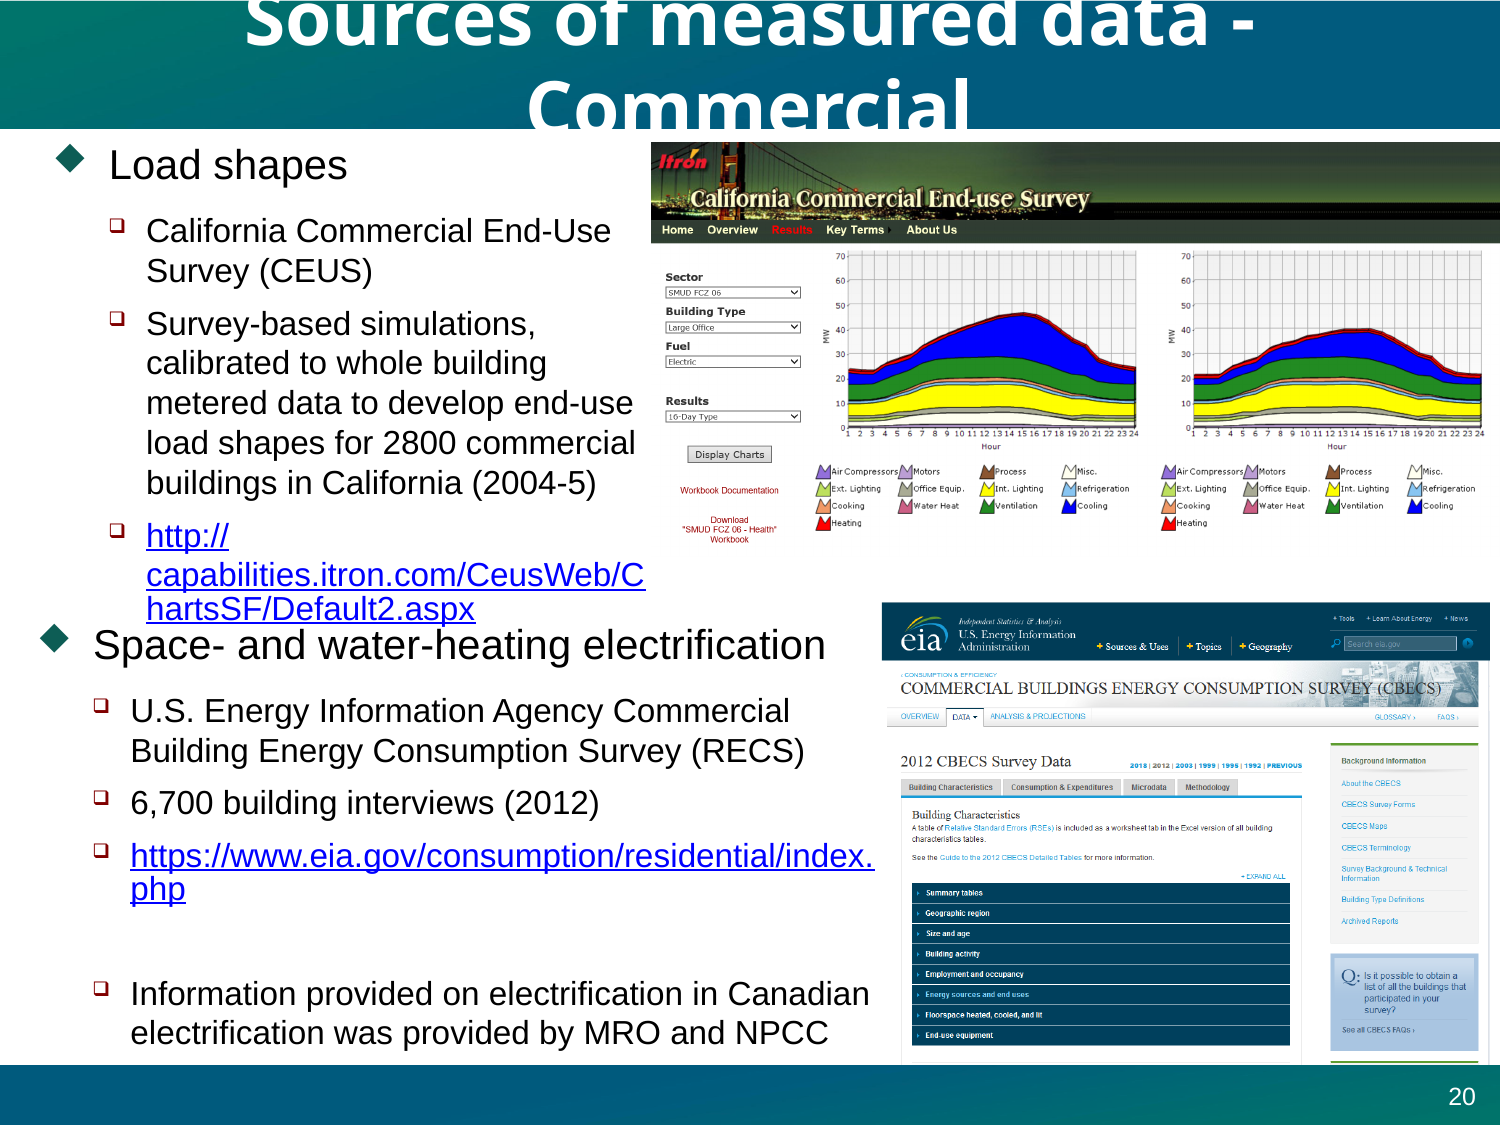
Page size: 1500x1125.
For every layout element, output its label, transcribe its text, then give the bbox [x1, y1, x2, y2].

picture [902, 638, 906, 649]
picture [752, 661, 1491, 1125]
picture [936, 637, 940, 650]
picture [1345, 637, 1456, 650]
slide_number 20 [1424, 1065, 1500, 1125]
list Load shapes California Commercial End-Use Survey (CEUS) Survey-based simulations, calibrated to whole building metered data to develop end-use load shapes for 2800 commercial buildings in California (2004-5) http://capabilities.itron.com/CeusWeb/ChartsSF/Default2.aspx [37, 133, 674, 572]
picture [651, 142, 1500, 557]
text_box Space- and water-heating electrification U.S. Energy Information Agency Commercial Building Energy Consumption Survey (RECS) 6,700 building interviews (2012) https://www.eia.gov/consumption/residential/index.php Information provided on electrification in Canadian electrification was provided by MRO and NPCC [21, 613, 899, 1085]
title Sources of measured data - Commercial [0, 0, 1500, 129]
